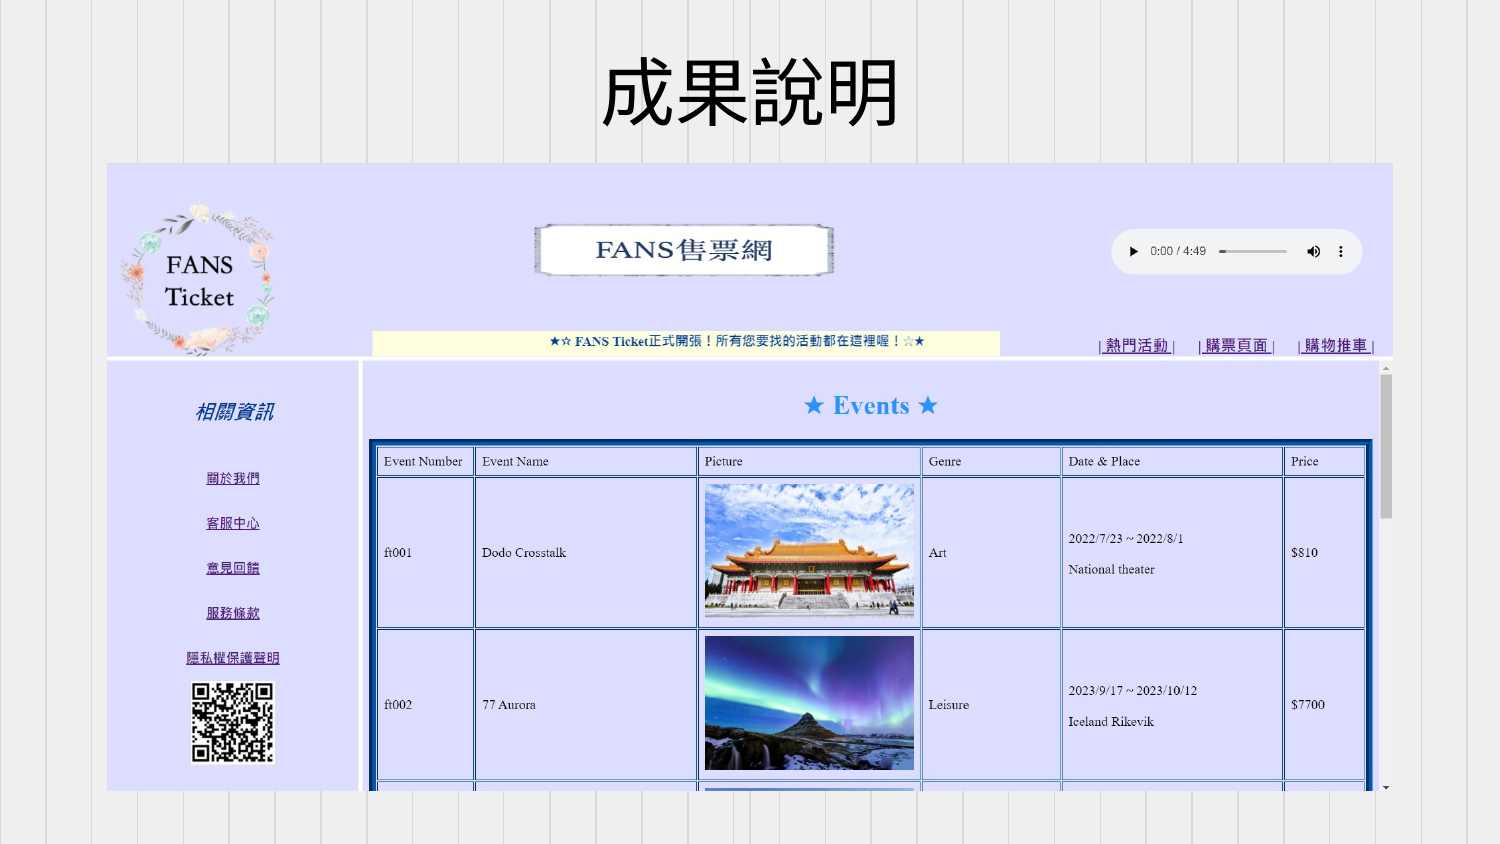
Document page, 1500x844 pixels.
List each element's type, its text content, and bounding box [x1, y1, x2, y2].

picture [106, 163, 1394, 791]
text_box 成果說明 [554, 39, 946, 150]
